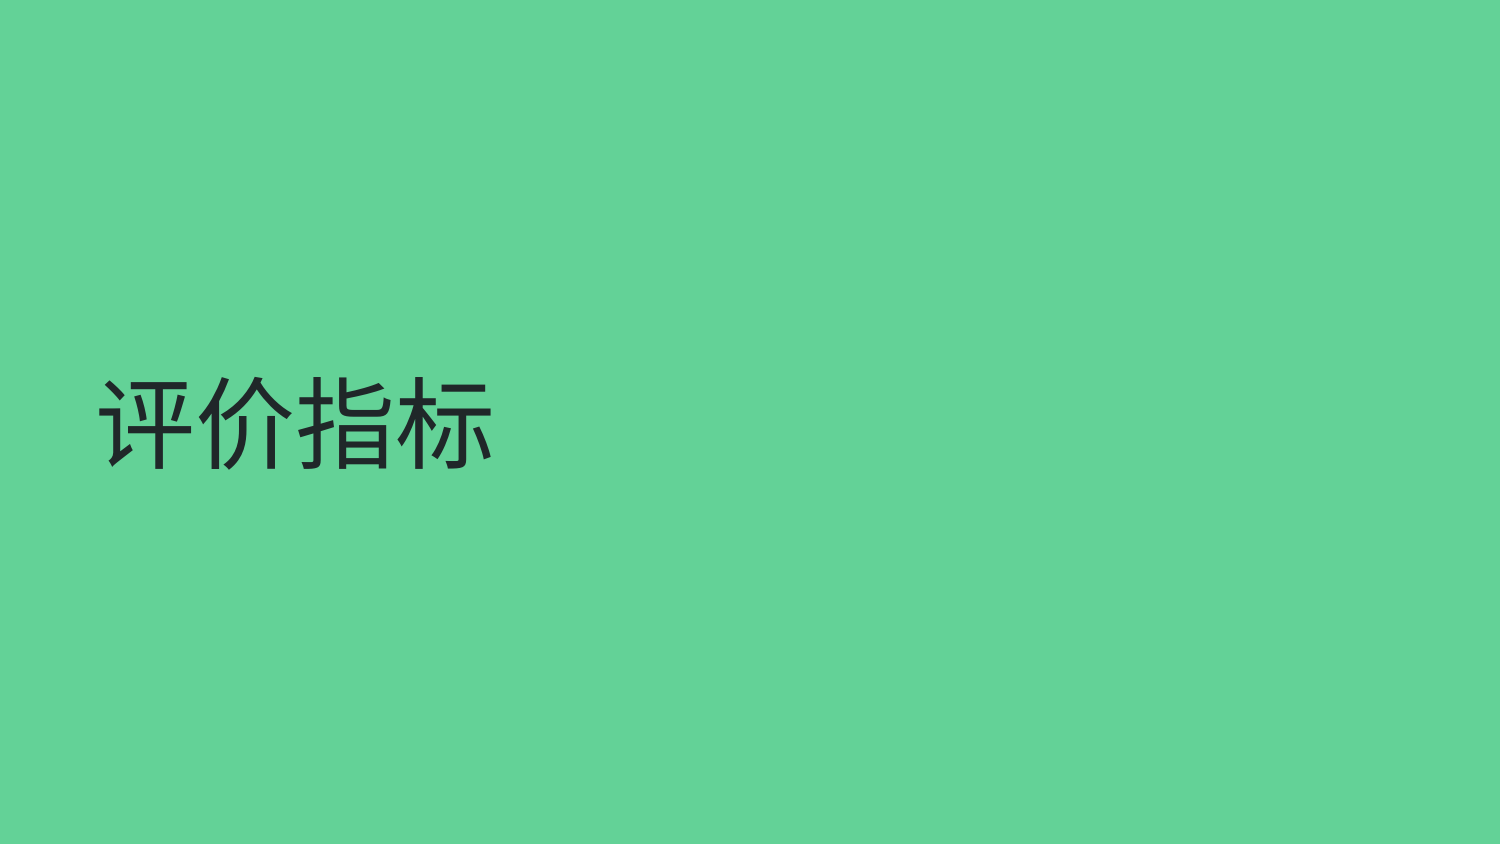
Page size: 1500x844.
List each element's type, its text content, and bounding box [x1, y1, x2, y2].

title 评价指标 [80, 86, 1032, 758]
